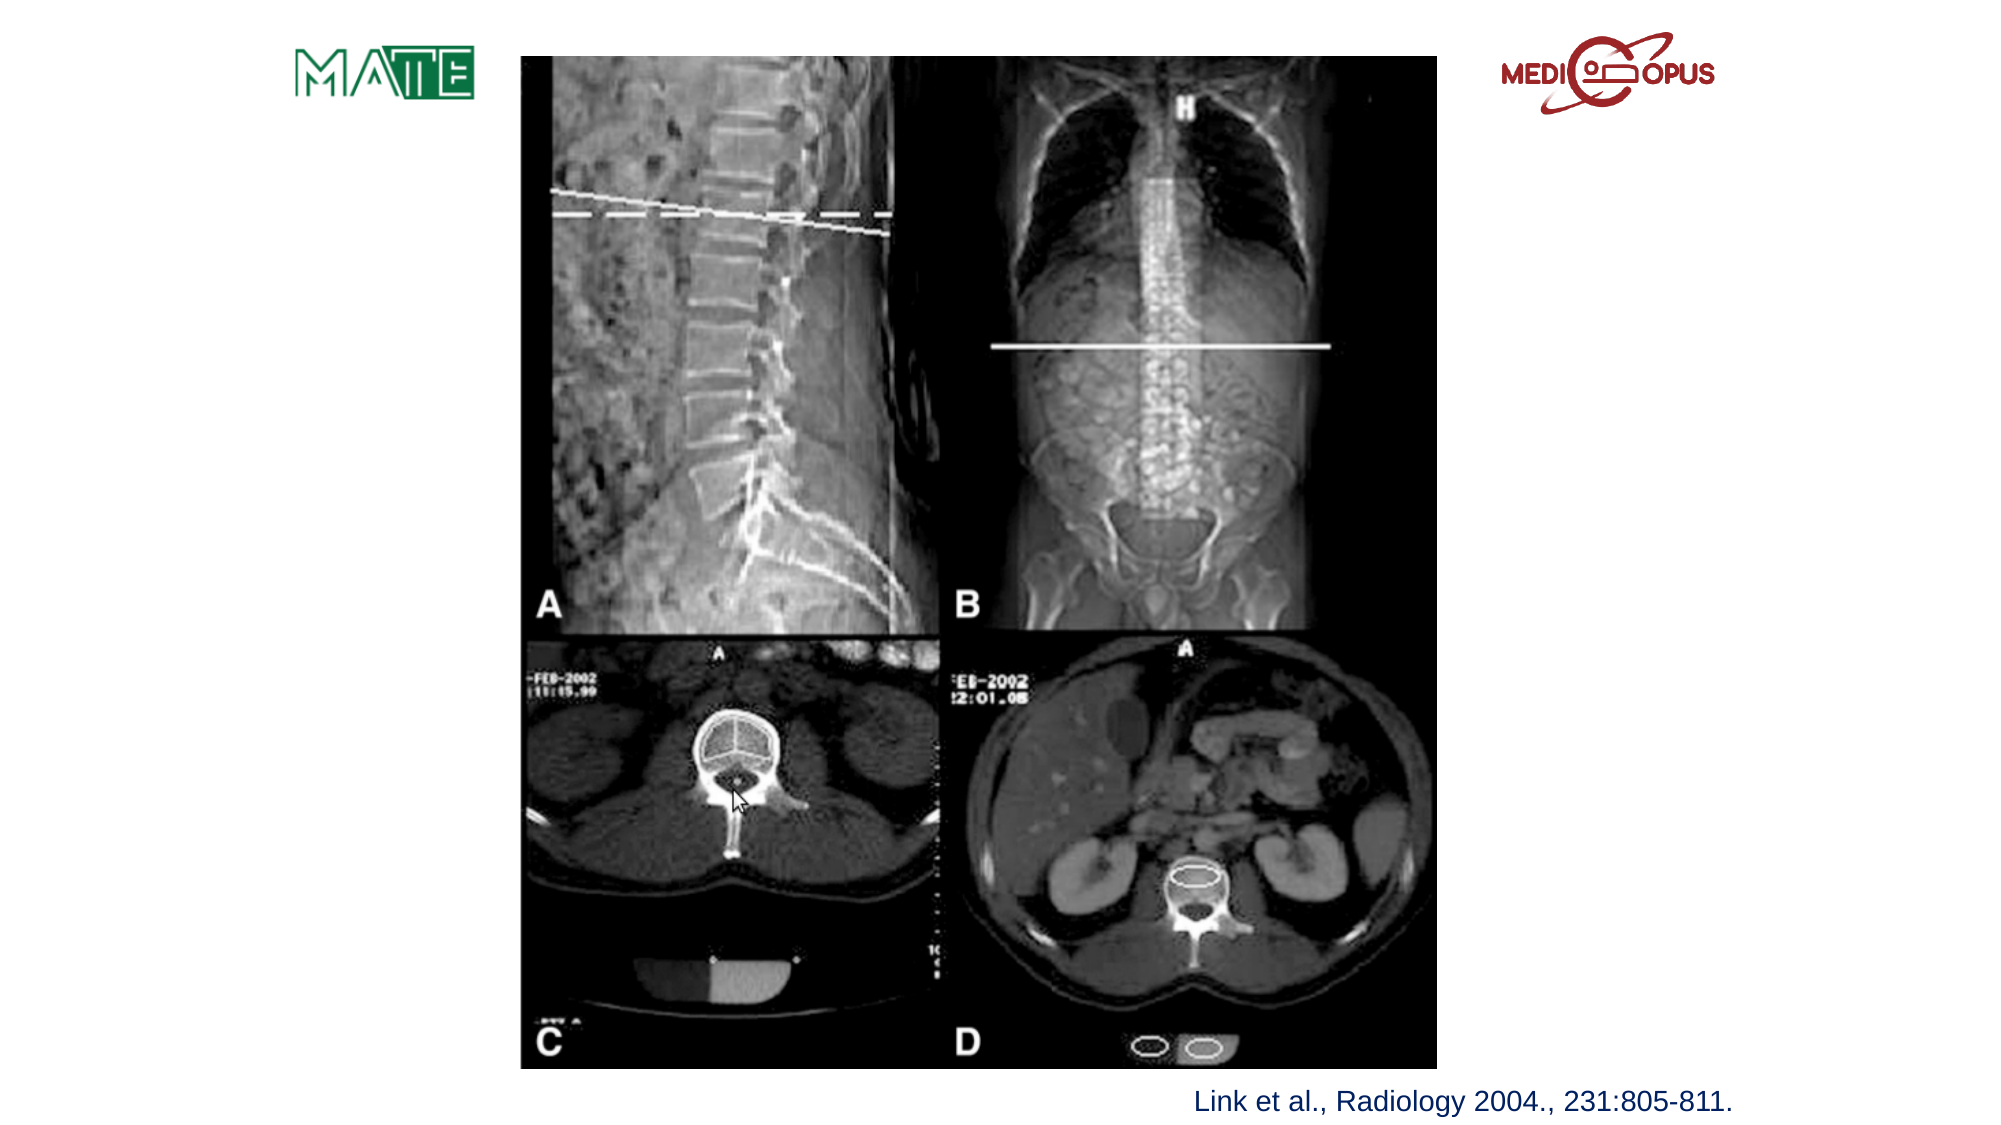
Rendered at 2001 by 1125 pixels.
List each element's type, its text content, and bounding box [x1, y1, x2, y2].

picture [515, 119, 1438, 1069]
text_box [281, 27, 1719, 119]
text_box Link et al., Radiology 2004., 231:805-811. [1179, 1074, 1750, 1125]
